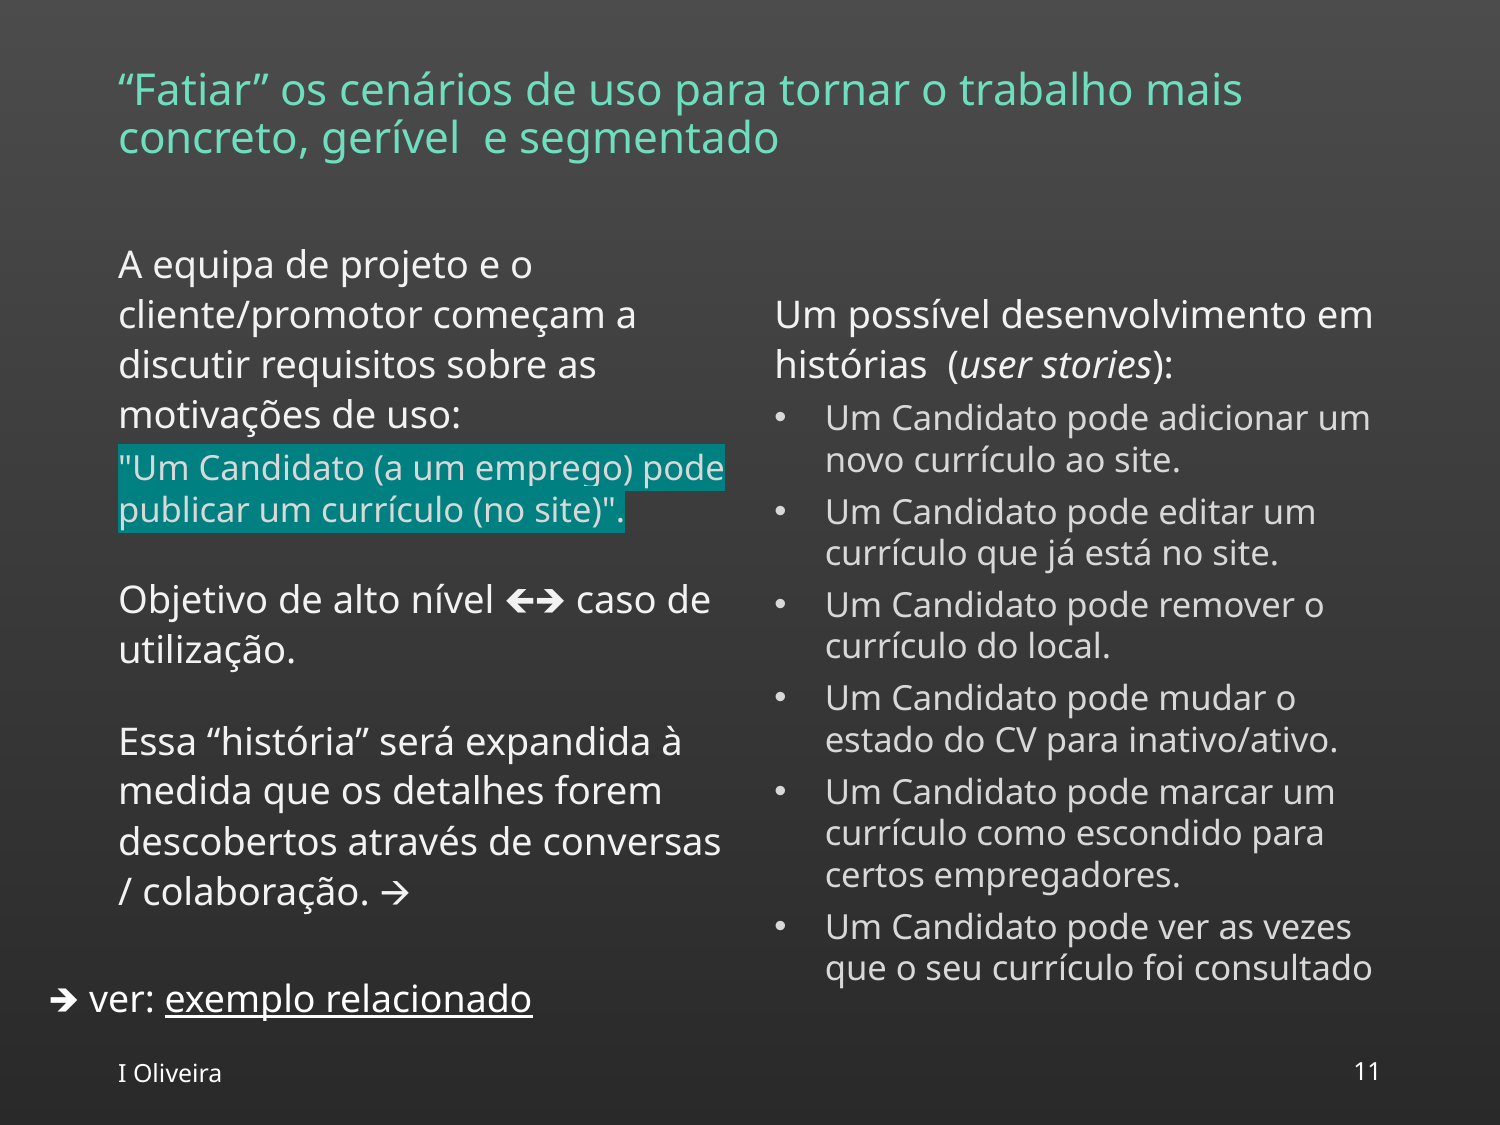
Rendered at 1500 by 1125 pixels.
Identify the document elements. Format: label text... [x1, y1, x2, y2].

text_box 🡺 ver: exemplo relacionado [33, 967, 784, 1028]
footer I Oliveira [103, 1042, 1004, 1103]
slide_number ‹#› [1059, 1042, 1397, 1103]
list Um possível desenvolvimento em histórias (user stories): Um Candidato pode adicionar um novo currículo ao site. Um Candidato pode editar um currículo que já está no site. Um Candidato pode remover o currículo do local. Um Candidato pode mudar o estado do CV para inativo/ativo. Um Candidato pode marcar um currículo como escondido para certos empregadores. Um Candidato pode ver as vezes que o seu currículo foi consultado [759, 228, 1397, 1014]
title “Fatiar” os cenários de uso para tornar o trabalho mais concreto, gerível e segmentado [103, 59, 1397, 171]
list A equipa de projeto e o cliente/promotor começam a discutir requisitos sobre as motivações de uso: "Um Candidato (a um emprego) pode publicar um currículo (no site)". Objetivo de alto nível 🡸🡺 caso de utilização. Essa “história” será expandida à medida que os detalhes forem descobertos através de conversas / colaboração. 🡪 [103, 228, 741, 967]
